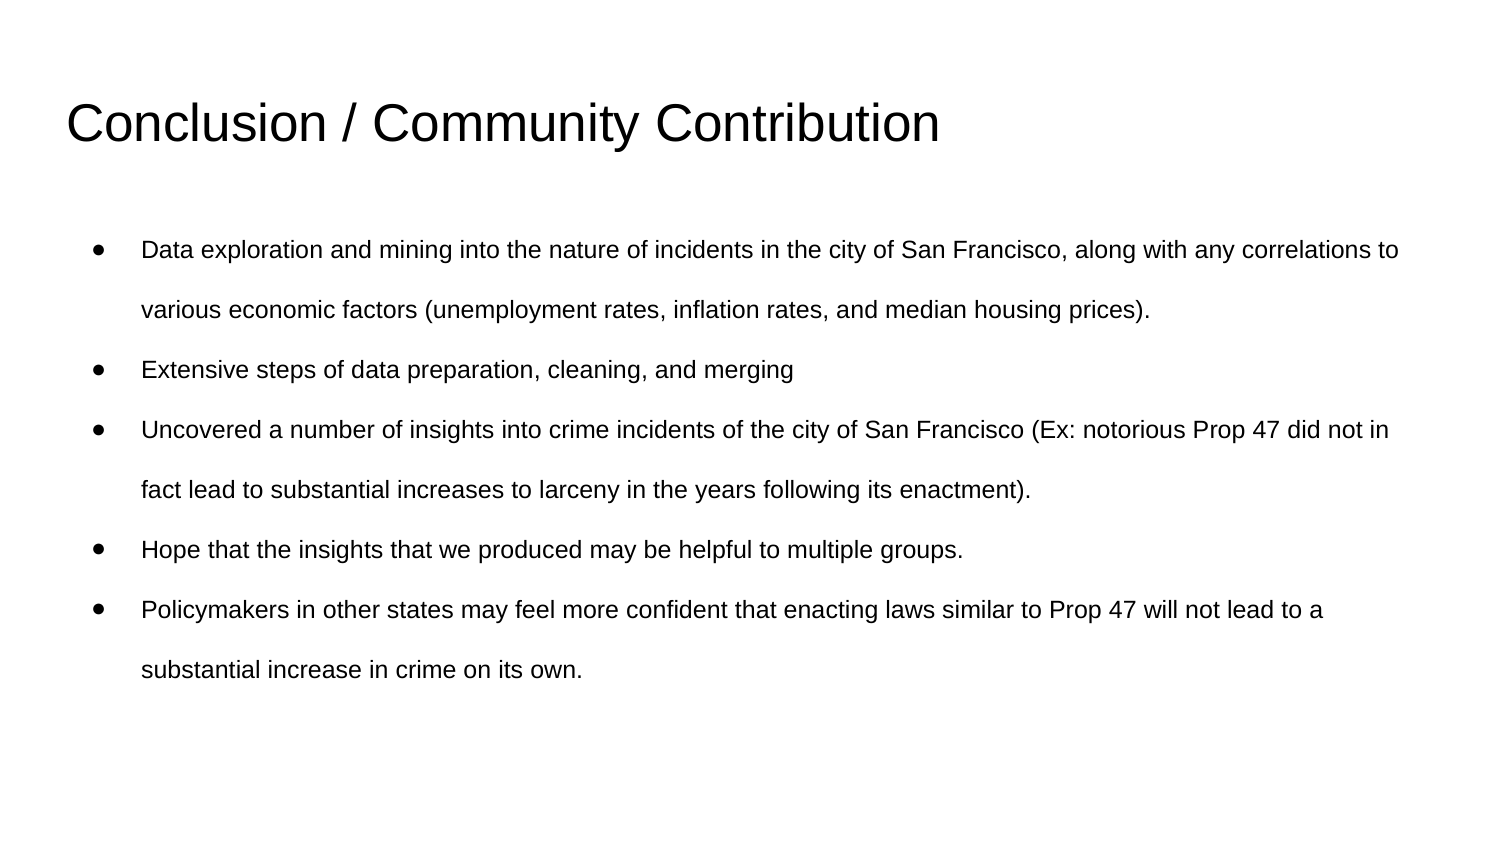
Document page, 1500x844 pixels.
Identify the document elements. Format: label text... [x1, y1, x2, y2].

title Conclusion / Community Contribution [51, 72, 1449, 167]
list Data exploration and mining into the nature of incidents in the city of San Francisco, along with any correlations to various economic factors (unemployment rates, inflation rates, and median housing prices). Extensive steps of data preparation, cleaning, and merging Uncovered a number of insights into crime incidents of the city of San Francisco (Ex: notorious Prop 47 did not in fact lead to substantial increases to larceny in the years following its enactment). Hope that the insights that we produced may be helpful to multiple groups. Policymakers in other states may feel more confident that enacting laws similar to Prop 47 will not lead to a substantial increase in crime on its own. [51, 189, 1449, 750]
